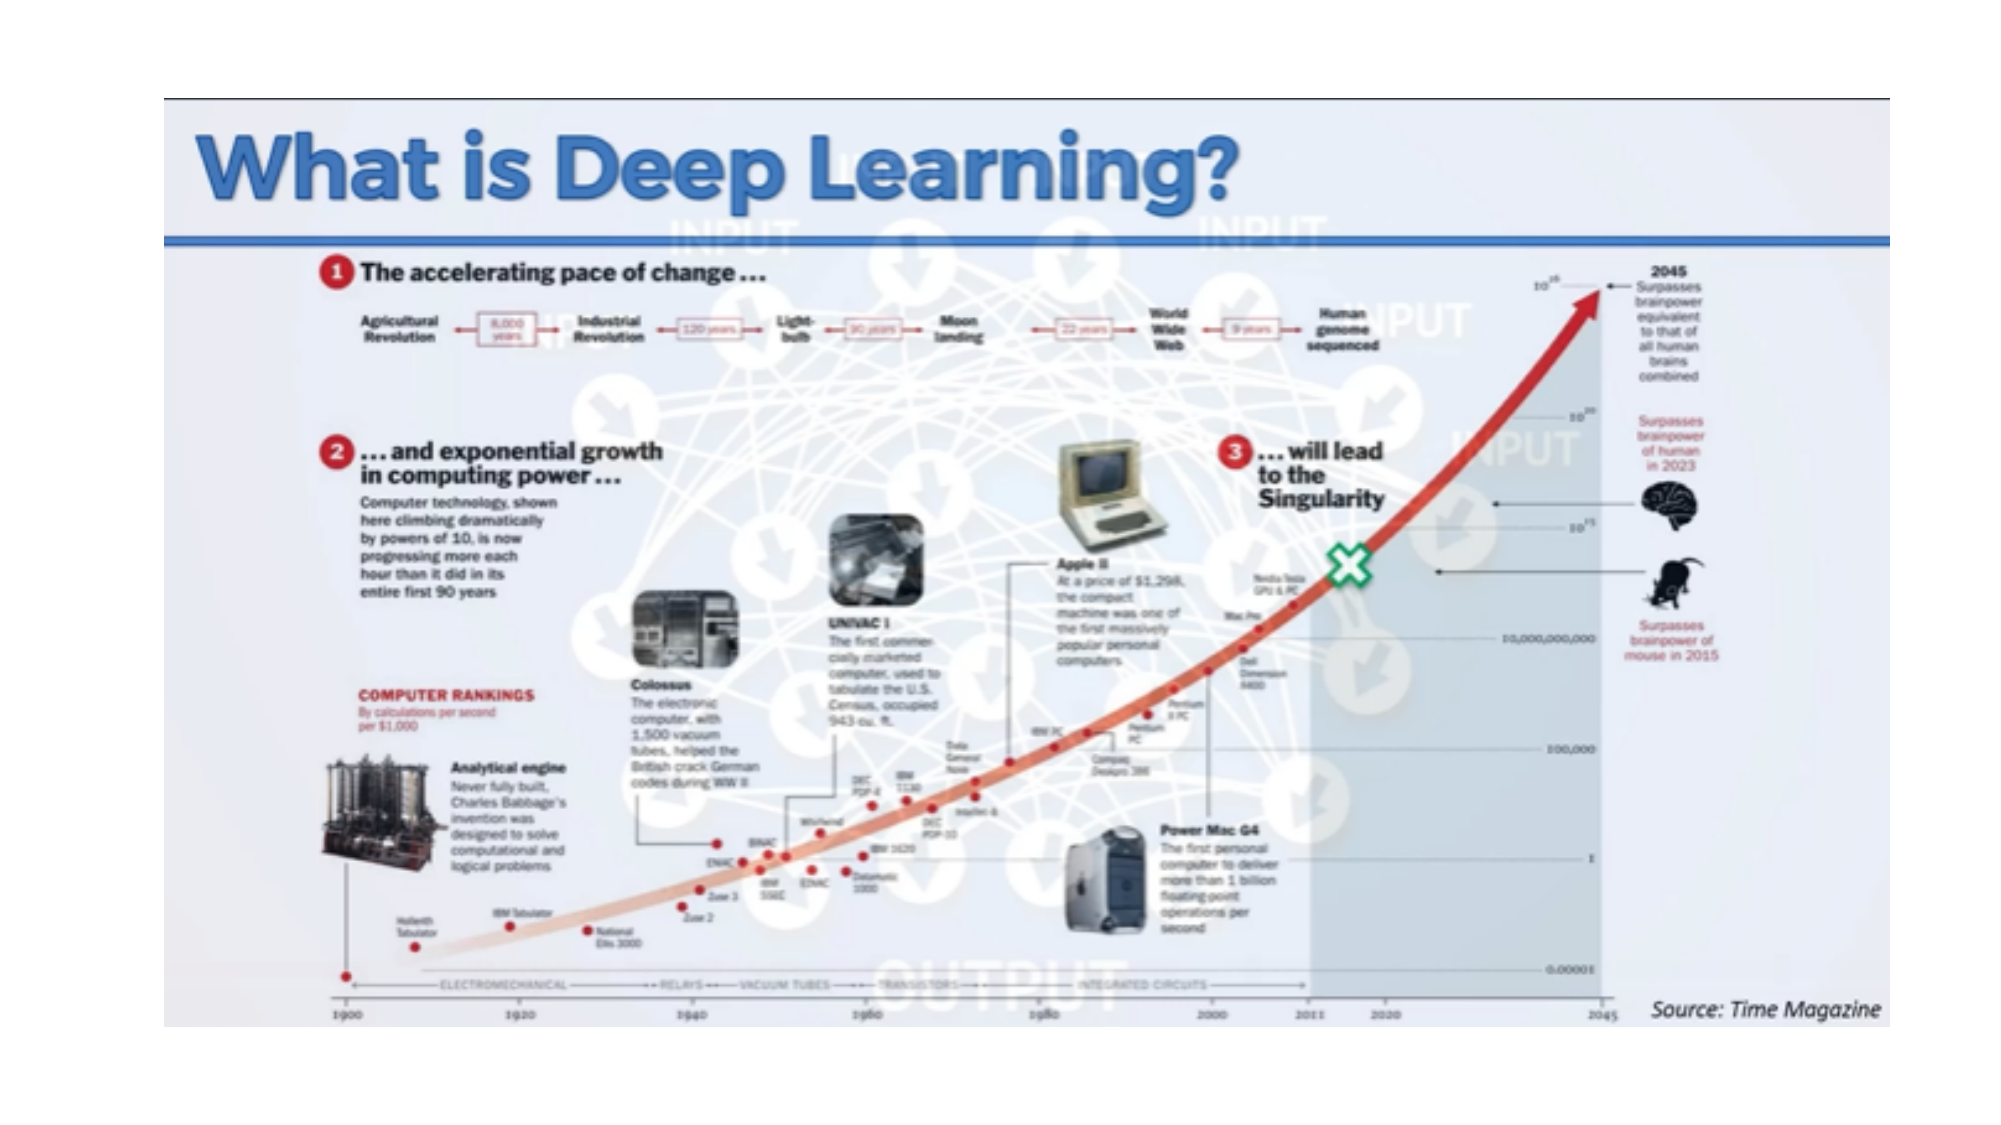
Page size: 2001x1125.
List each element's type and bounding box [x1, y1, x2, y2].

list [164, 98, 1890, 1027]
